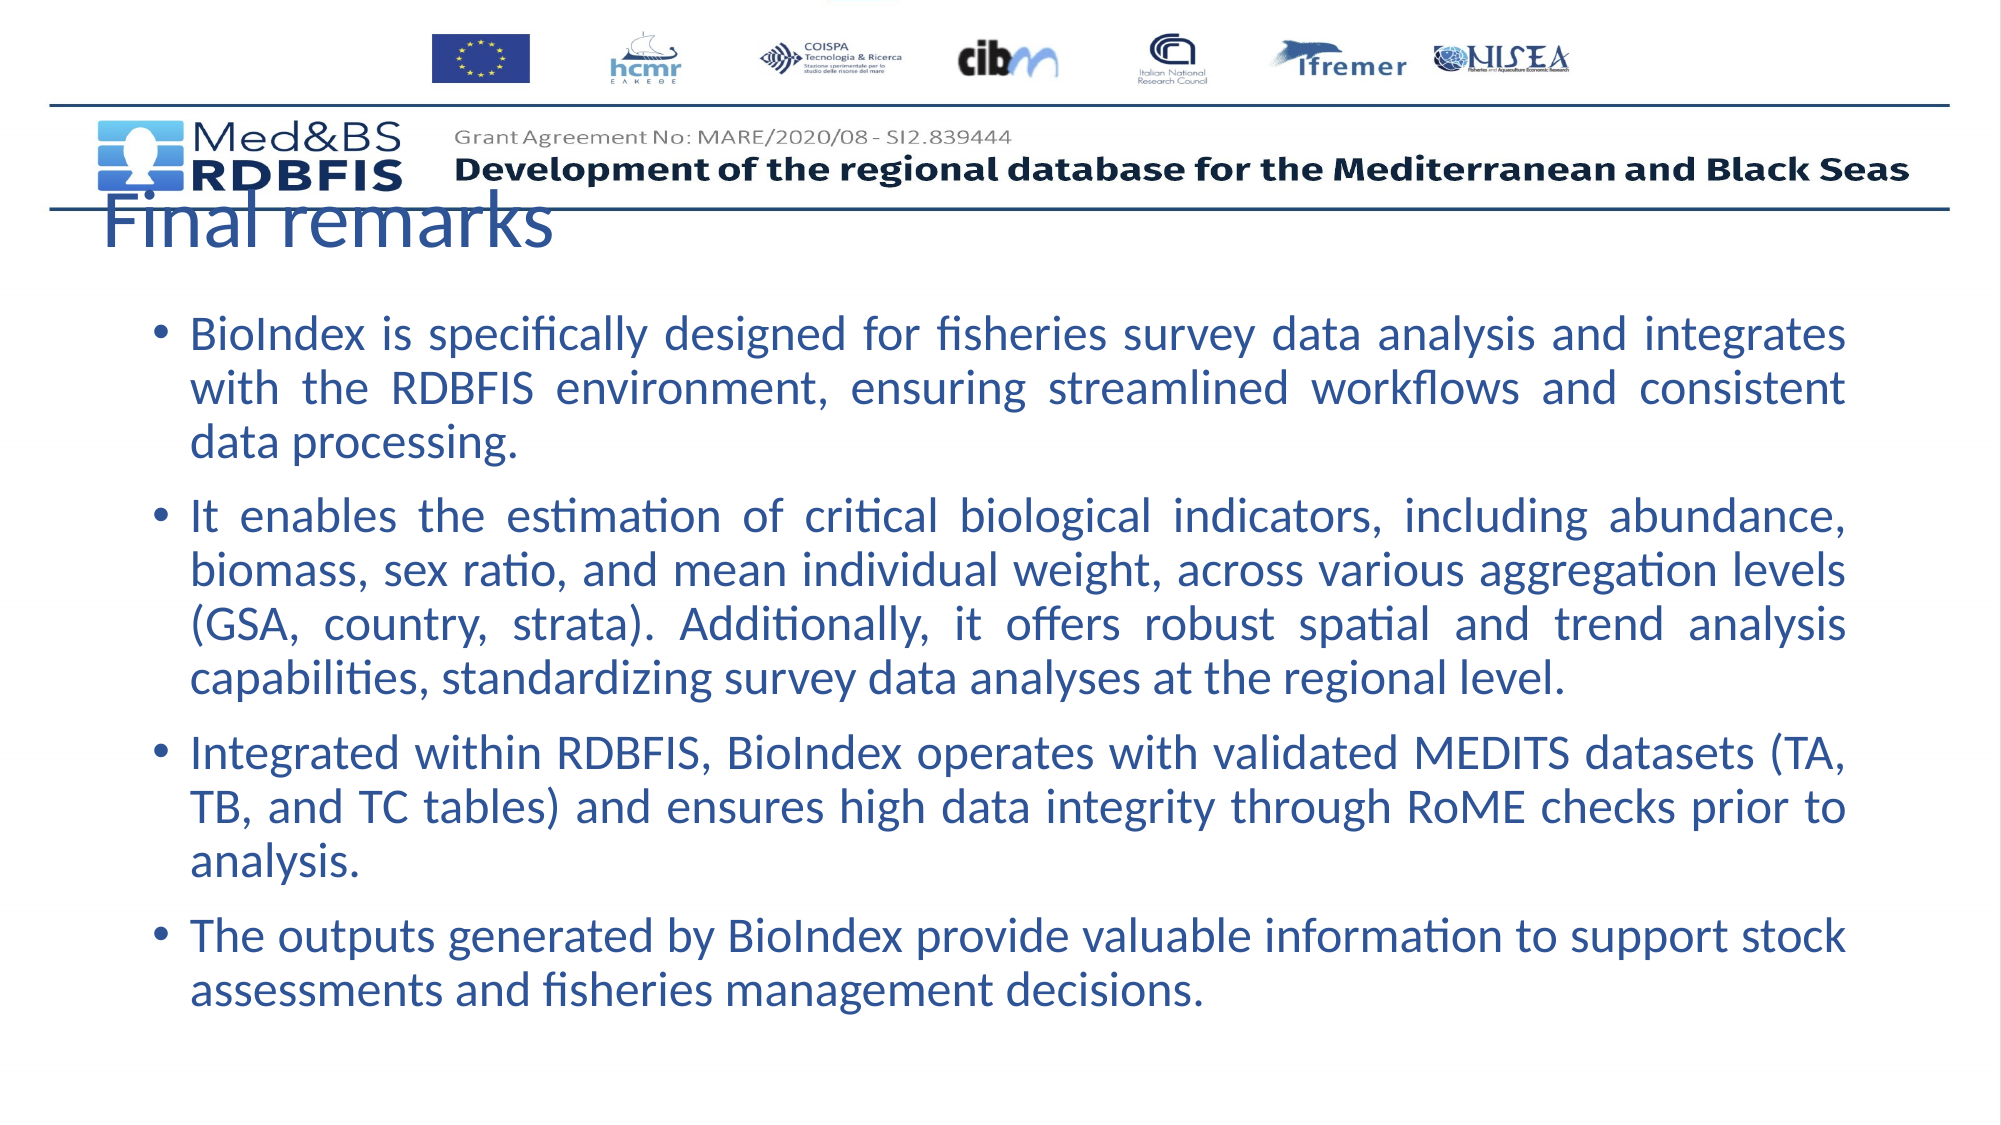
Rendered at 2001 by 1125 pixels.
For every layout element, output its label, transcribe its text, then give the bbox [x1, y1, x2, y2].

list BioIndex is specifically designed for fisheries survey data analysis and integrates with the RDBFIS environment, ensuring streamlined workflows and consistent data processing. It enables the estimation of critical biological indicators, including abundance, biomass, sex ratio, and mean individual weight, across various aggregation levels (GSA, country, strata). Additionally, it offers robust spatial and trend analysis capabilities, standardizing survey data analyses at the regional level. Integrated within RDBFIS, BioIndex operates with validated MEDITS datasets (TA, TB, and TC tables) and ensures high data integrity through RoME checks prior to analysis. The outputs generated by BioIndex provide valuable information to support stock assessments and fisheries management decisions. [137, 299, 1863, 1111]
picture [0, 0, 2001, 1125]
title Final remarks [86, 111, 1812, 330]
